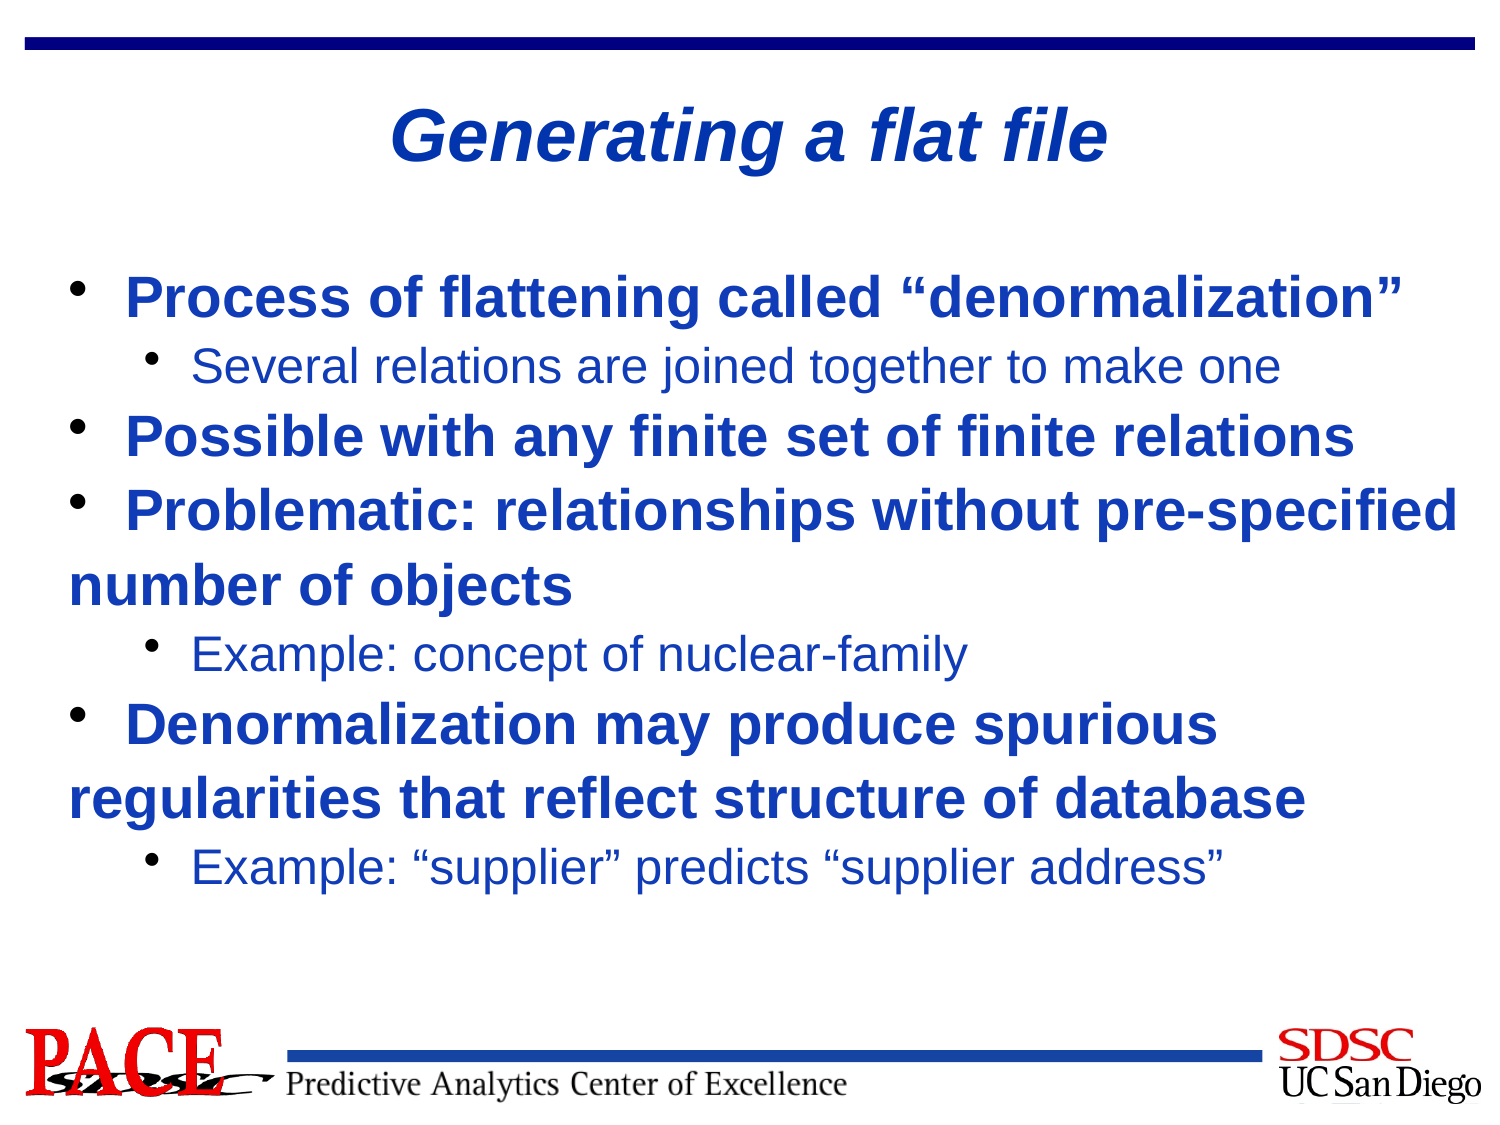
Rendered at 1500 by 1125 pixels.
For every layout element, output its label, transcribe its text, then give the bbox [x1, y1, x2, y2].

picture [25, 1025, 276, 1101]
picture [1279, 1028, 1413, 1061]
picture [1279, 1066, 1481, 1104]
list Process of flattening called “denormalization” Several relations are joined together to make one Possible with any finite set of finite relations Problematic: relationships without pre-specified number of objects Example: concept of nuclear-family Denormalization may produce spurious regularities that reflect structure of database Example: “supplier” predicts “supplier address” [53, 260, 1500, 936]
picture [286, 1064, 858, 1103]
title Generating a flat file [24, 50, 1475, 221]
